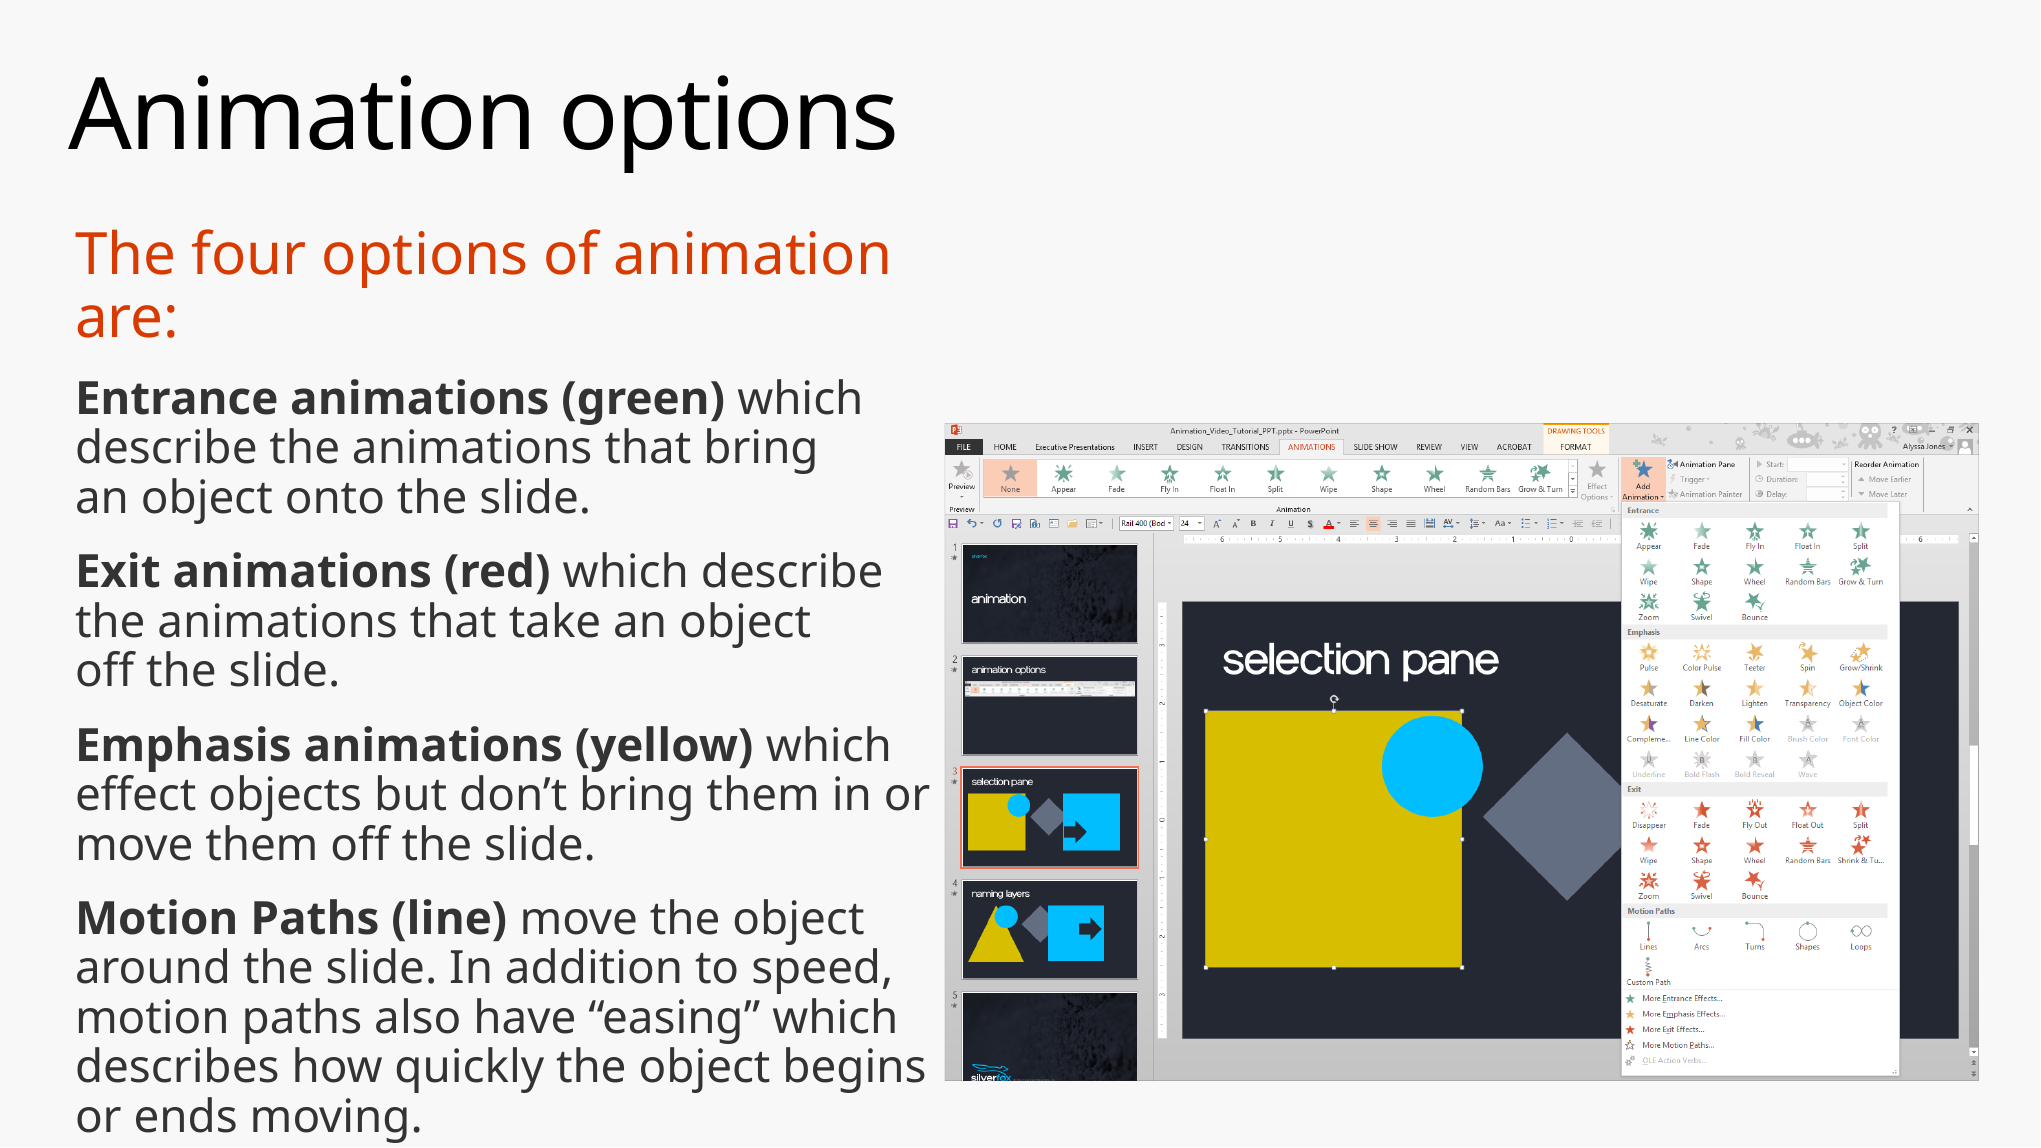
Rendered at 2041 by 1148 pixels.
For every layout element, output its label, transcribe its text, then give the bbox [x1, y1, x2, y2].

picture [944, 423, 1979, 1081]
text_box The four options of animation are: Entrance animations (green) which describe the animations that bring an object onto the slide. Exit animations (red) which describe the animations that take an object off the slide. Emphasis animations (yellow) which effect objects but don’t bring them in or move them off the slide. Motion Paths (line) move the object around the slide. In addition to speed, motion paths also have “easing” which describes how quickly the object begins or ends moving. [45, 200, 983, 1148]
title Animation options [45, 48, 1996, 199]
